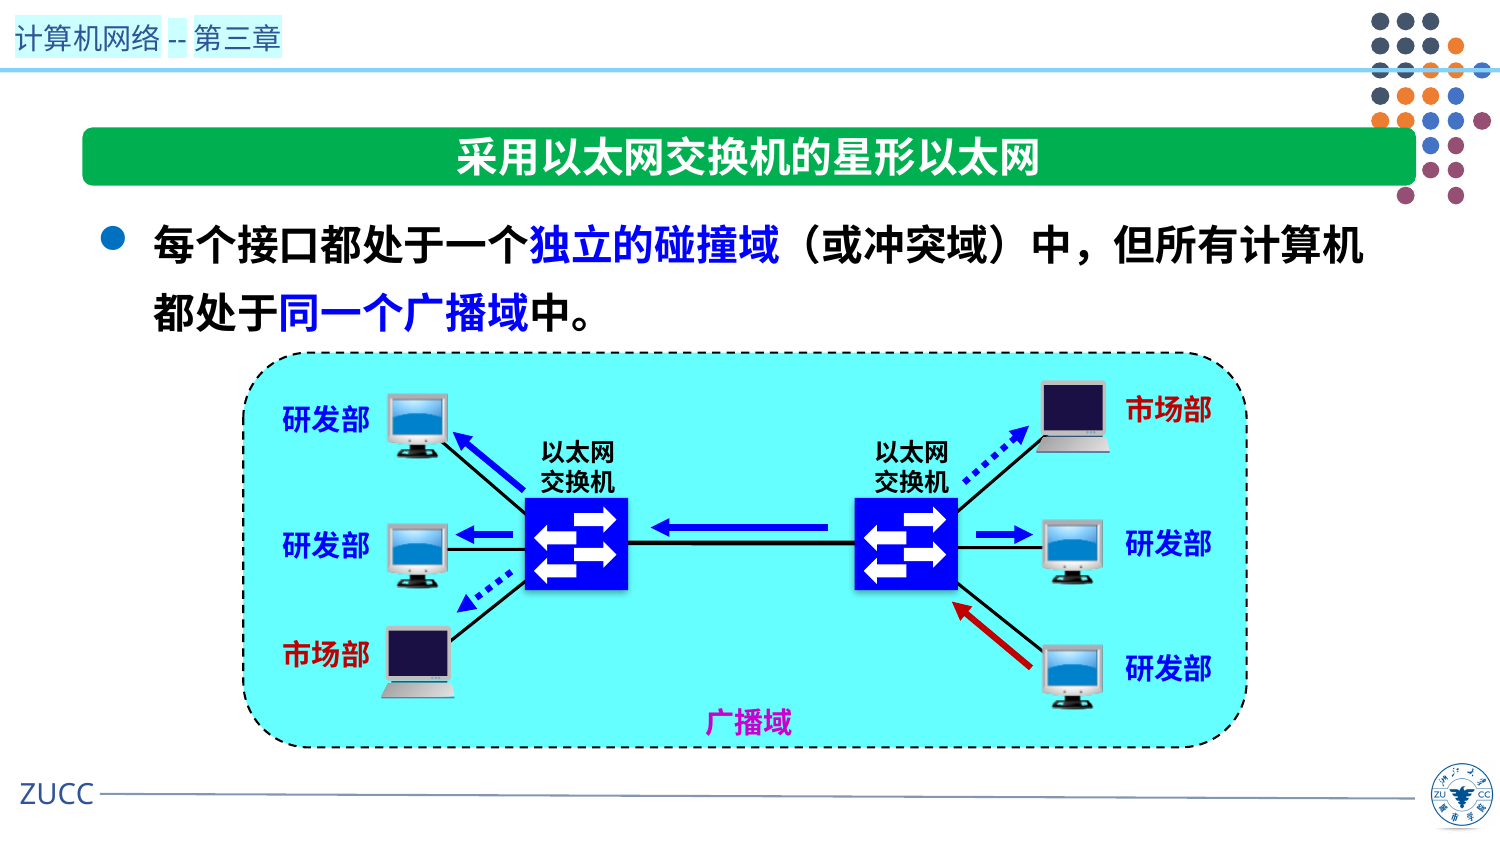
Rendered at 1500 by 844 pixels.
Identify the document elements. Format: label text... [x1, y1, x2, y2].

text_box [951, 601, 1032, 669]
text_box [452, 431, 829, 613]
picture [1038, 642, 1107, 711]
text_box [82, 127, 441, 186]
text_box [1057, 127, 1417, 186]
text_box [962, 425, 1034, 535]
text_box 市场部 [267, 628, 377, 679]
text_box 研发部 [1110, 643, 1228, 693]
picture [383, 391, 452, 460]
text_box 研发部 [267, 519, 385, 570]
text_box 市场部 [1113, 383, 1228, 434]
text_box 研发部 [1110, 517, 1228, 568]
text_box [243, 352, 1247, 748]
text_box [854, 497, 959, 591]
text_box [381, 625, 455, 699]
text_box 研发部 [267, 393, 381, 444]
text_box 每个接口都处于一个独立的碰撞域（或冲突域）中，但所有计算机都处于同一个广播域中。 [82, 192, 1416, 345]
text_box 采用以太网交换机的星形以太网 [441, 123, 1057, 189]
picture [1415, 750, 1500, 837]
picture [1038, 517, 1107, 586]
picture [383, 521, 452, 590]
text_box 以太网 交换机 [859, 428, 959, 496]
text_box 广播域 [690, 696, 808, 747]
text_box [1036, 380, 1110, 454]
